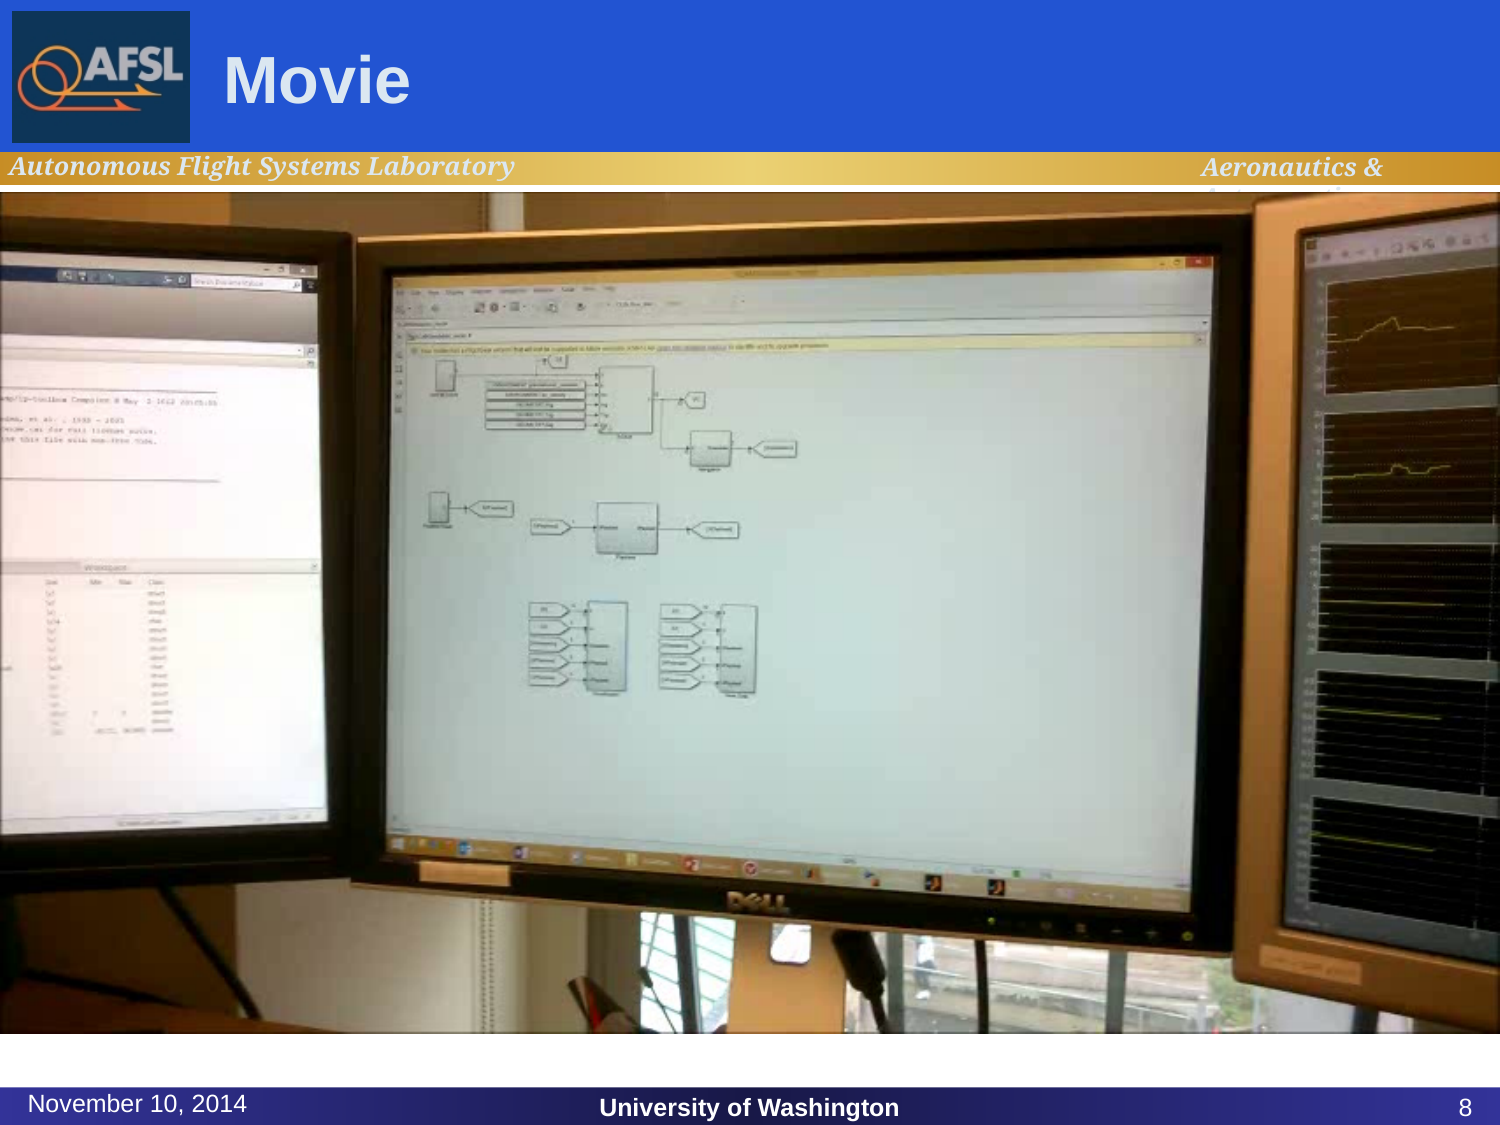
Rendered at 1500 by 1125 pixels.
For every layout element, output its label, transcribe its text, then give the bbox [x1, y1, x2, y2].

footer University of Washington [399, 1087, 1101, 1125]
slide_number 8 [1137, 1087, 1488, 1125]
title Movie [208, 14, 1468, 140]
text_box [0, 191, 1500, 1036]
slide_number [12, 1087, 363, 1125]
picture [12, 11, 190, 143]
